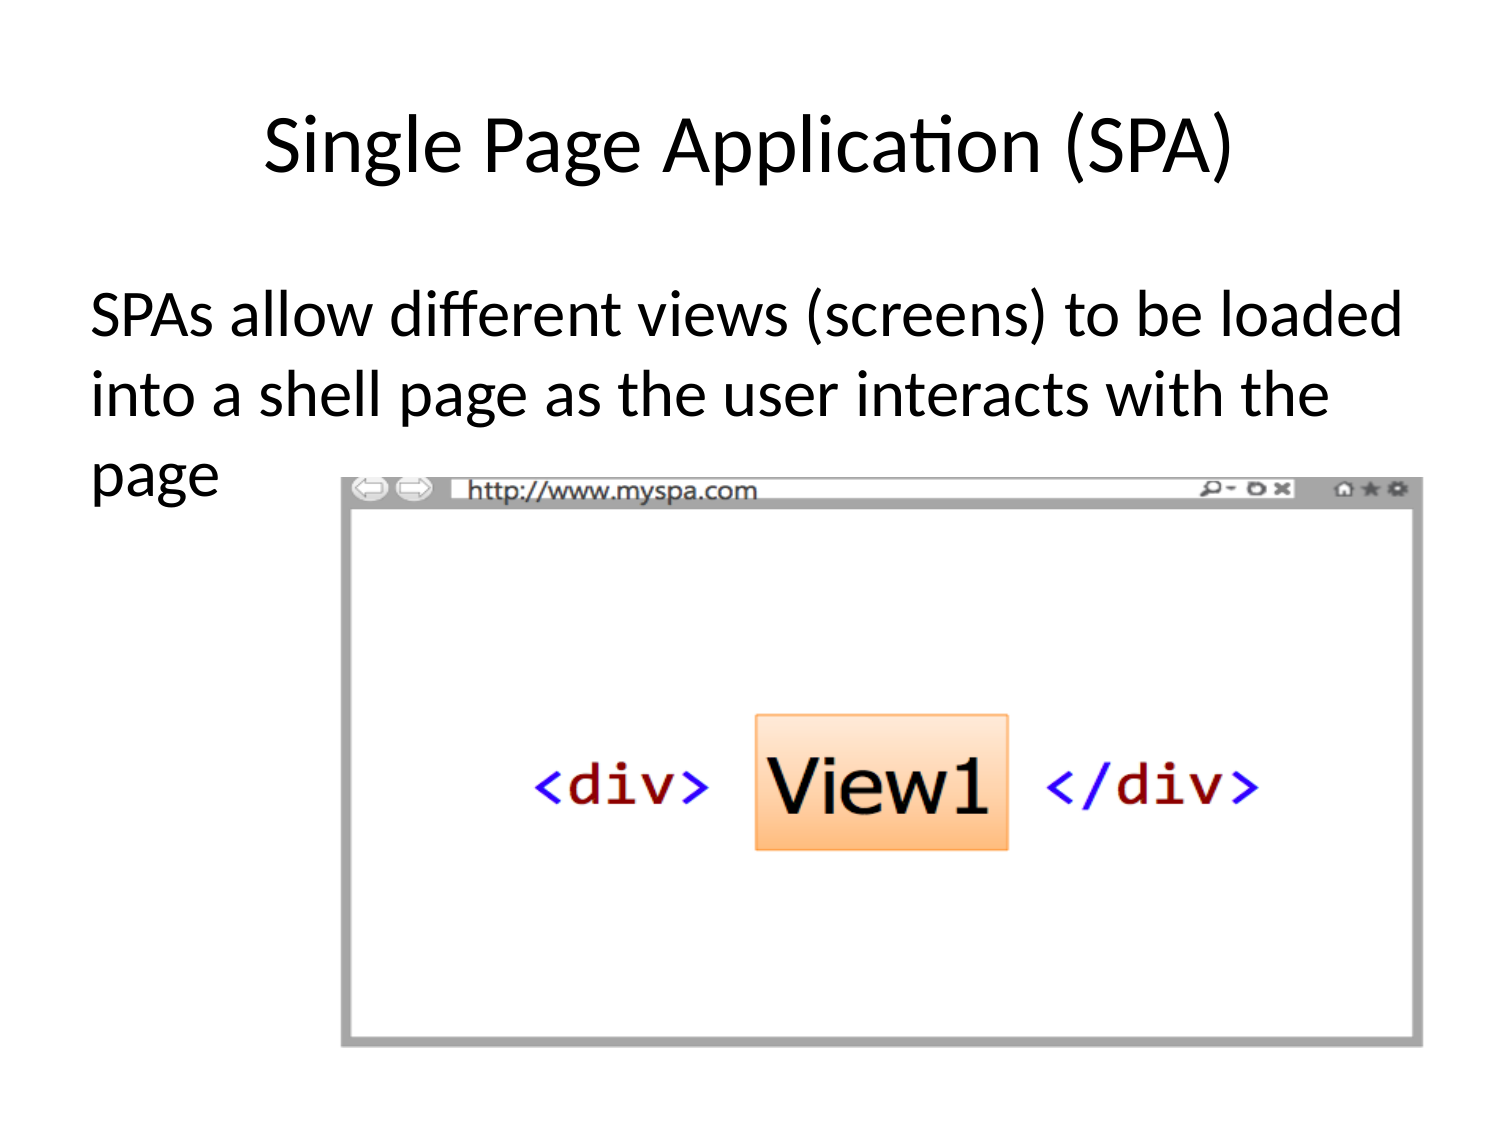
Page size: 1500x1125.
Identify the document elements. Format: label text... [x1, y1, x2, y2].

title Single Page Application (SPA) [75, 45, 1425, 233]
list SPAs allow different views (screens) to be loaded into a shell page as the user interacts with the page [75, 262, 1464, 545]
picture [338, 477, 1426, 1048]
